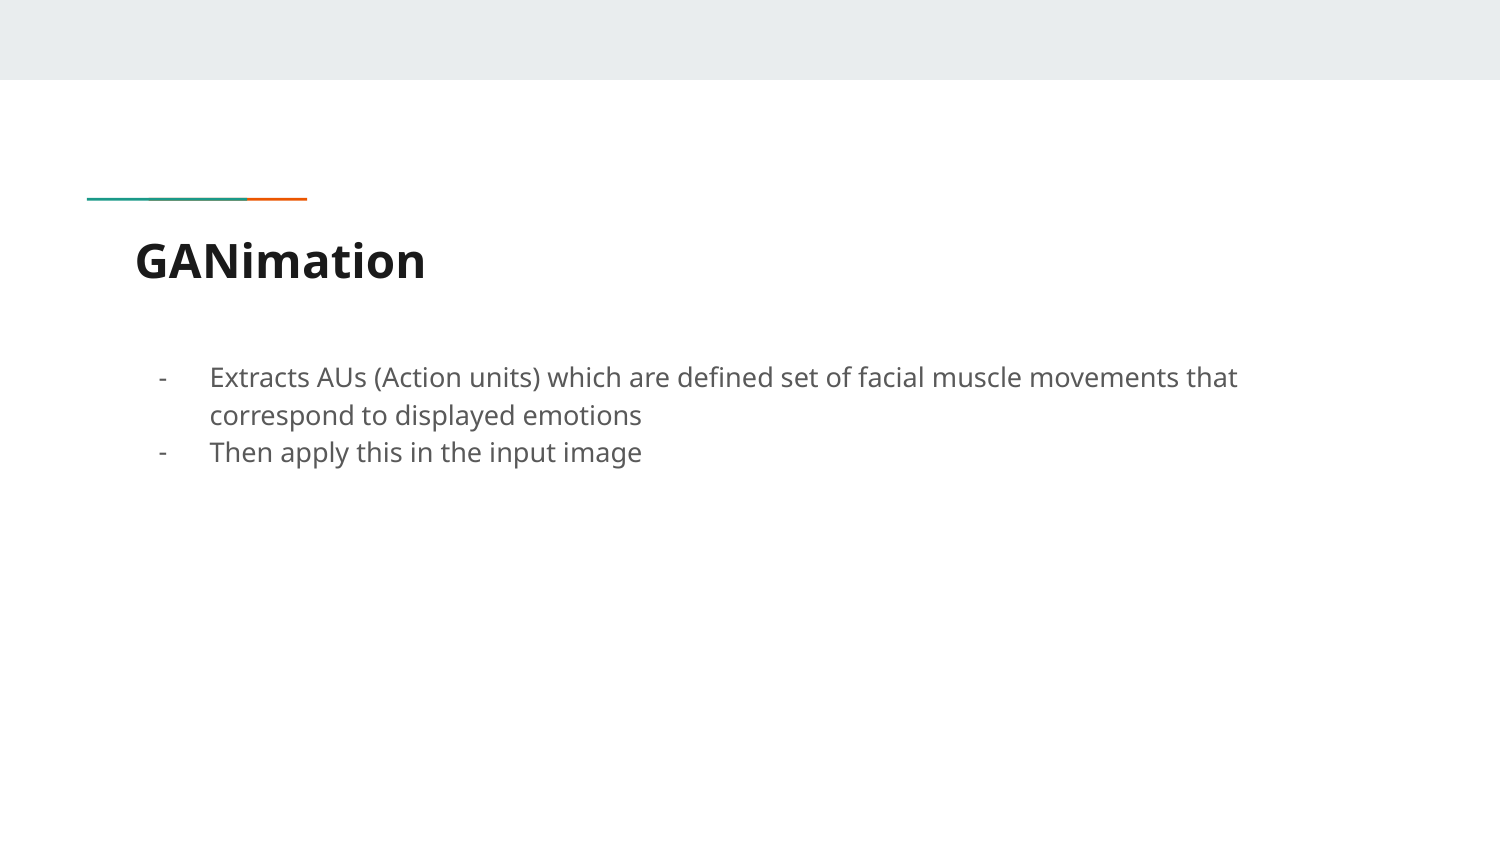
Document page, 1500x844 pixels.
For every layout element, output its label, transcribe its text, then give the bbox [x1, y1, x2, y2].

list Extracts AUs (Action units) which are defined set of facial muscle movements that correspond to displayed emotions Then apply this in the input image [119, 341, 1381, 712]
title GANimation [119, 216, 1381, 305]
